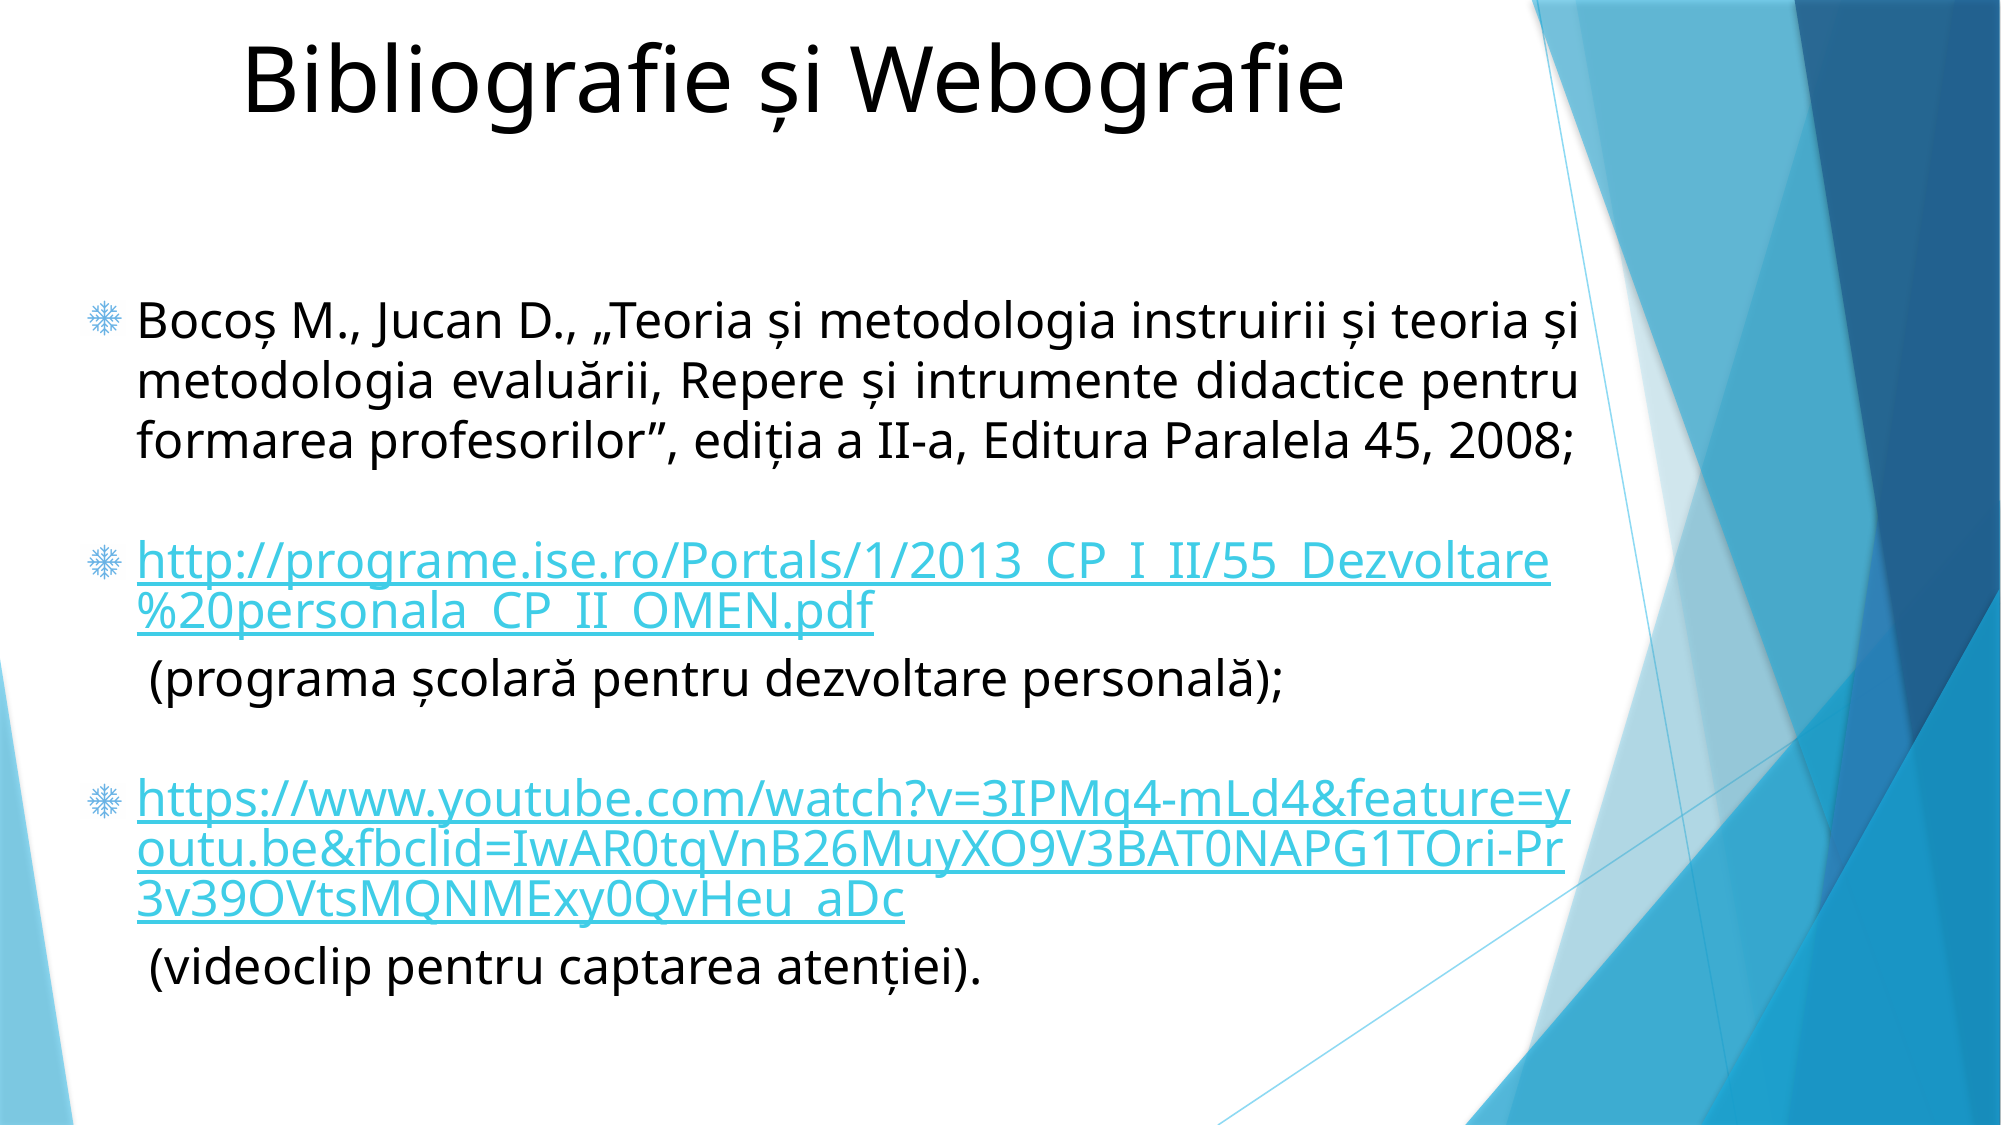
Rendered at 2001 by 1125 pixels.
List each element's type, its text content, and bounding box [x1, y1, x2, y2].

text_box Bibliografie și Webografie [65, 13, 1524, 139]
text_box Bocoș M., Jucan D., „Teoria și metodologia instruirii și teoria și metodologia evaluării, Repere și intrumente didactice pentru formarea profesorilor”, ediția a II-a, Editura Paralela 45, 2008; http://programe.ise.ro/Portals/1/2013_CP_I_II/55_Dezvoltare%20personala_CP_II_OMEN.pdf (programa școlară pentru dezvoltare personală); https://www.youtube.com/watch?v=3IPMq4-mLd4&feature=youtu.be&fbclid=IwAR0tqVnB26MuyXO9V3BAT0NAPG1TOri-Pr3v39OVtsMQNMExy0QvHeu_aDc (videoclip pentru captarea atenției). [65, 280, 1597, 852]
picture [80, 544, 126, 580]
picture [80, 300, 126, 336]
picture [80, 783, 126, 819]
